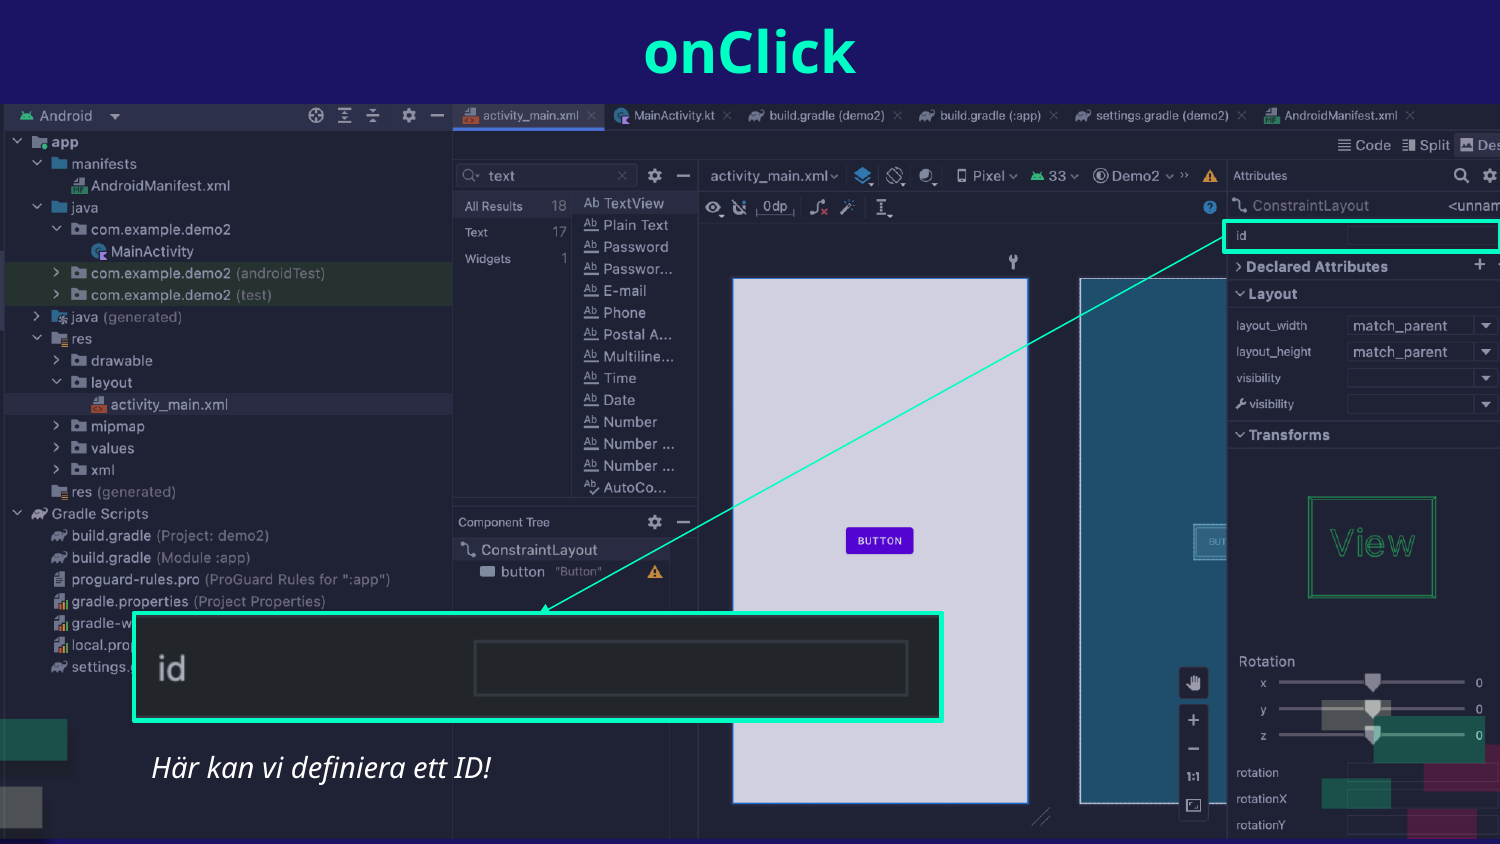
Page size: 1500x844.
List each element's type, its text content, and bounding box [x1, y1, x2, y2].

title onClick [466, 0, 1034, 102]
picture [0, 104, 1500, 840]
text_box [537, 235, 1225, 616]
